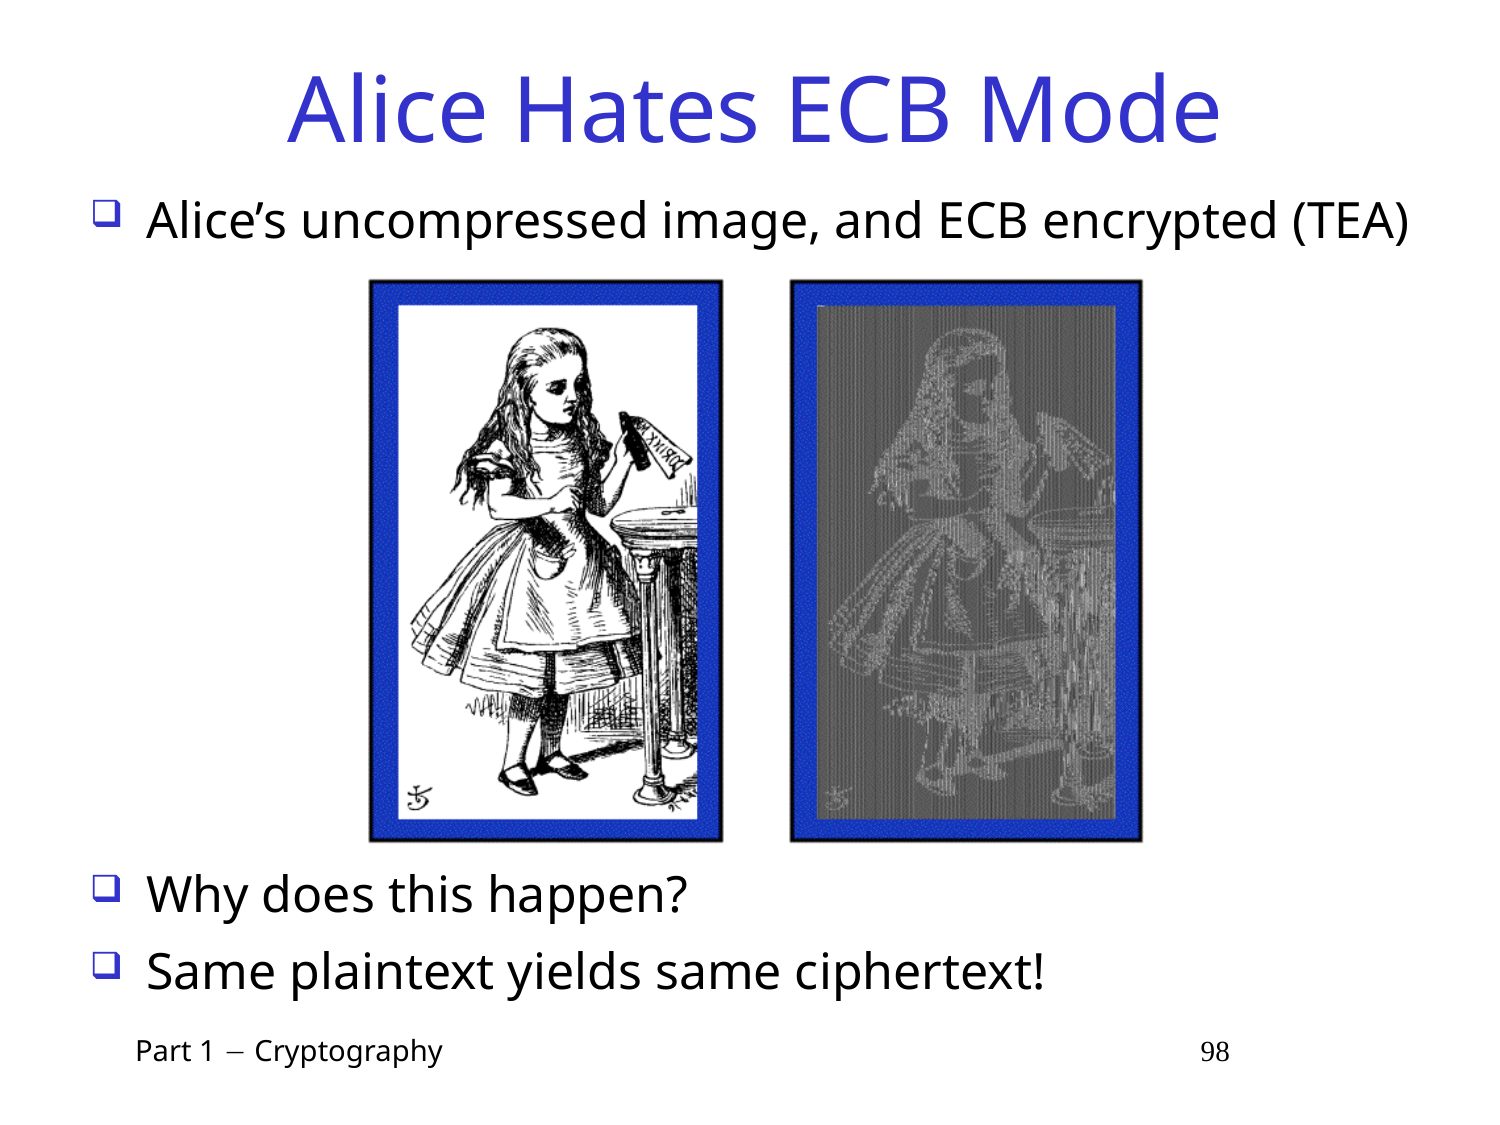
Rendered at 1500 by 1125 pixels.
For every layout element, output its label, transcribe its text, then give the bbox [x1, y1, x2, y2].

text_box Why does this happen? Same plaintext yields same ciphertext! [75, 862, 1375, 1013]
title Alice Hates ECB Mode [124, 24, 1388, 187]
list Alice’s uncompressed image, and ECB encrypted (TEA) [74, 187, 1463, 263]
picture [349, 262, 1164, 863]
footer Part 1  Cryptography 98 [112, 1024, 1401, 1101]
